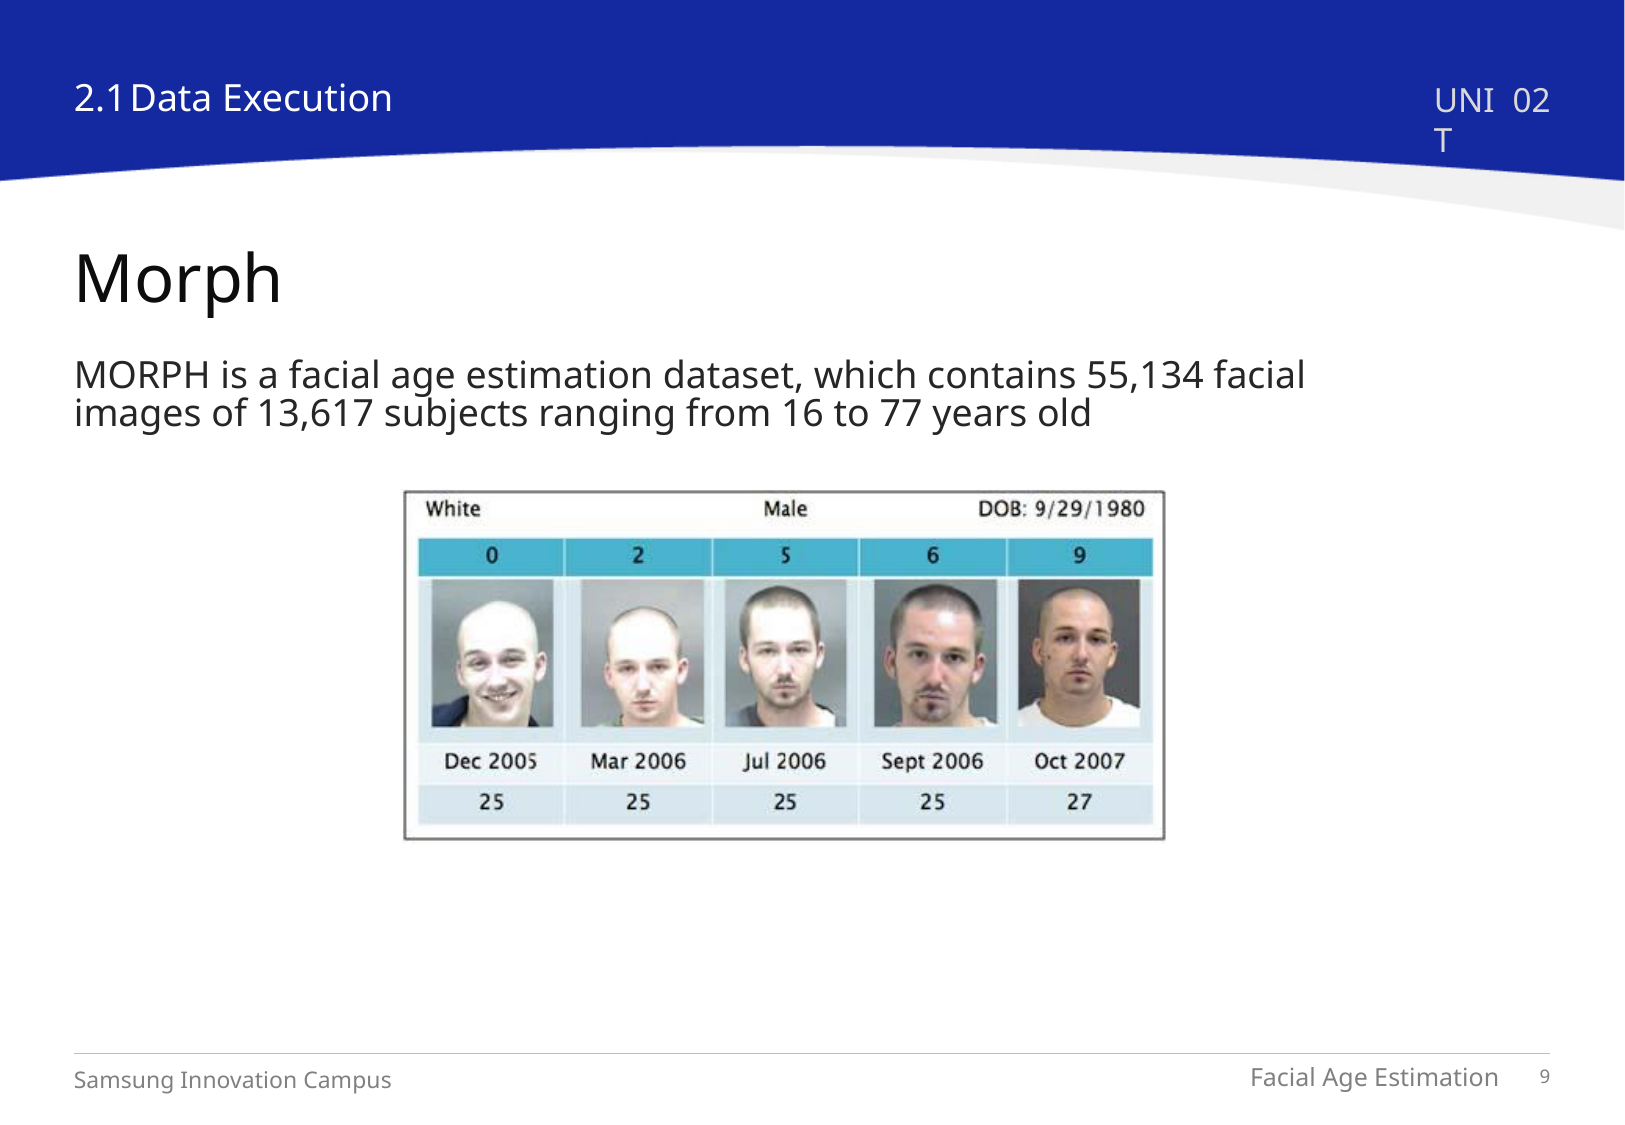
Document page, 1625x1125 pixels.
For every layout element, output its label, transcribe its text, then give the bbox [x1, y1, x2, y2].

list 02 [1511, 78, 1551, 120]
list UNIT [1433, 78, 1511, 120]
list Data Execution [129, 73, 1252, 120]
title Morph [73, 236, 1475, 317]
picture [0, 0, 1625, 1125]
list MORPH is a facial age estimation dataset, which contains 55,134 facial images of 13,617 subjects ranging from 16 to 77 years old [73, 358, 1396, 509]
text_box Facial Age Estimation [1235, 1054, 1515, 1100]
list 2.1 [73, 73, 127, 120]
